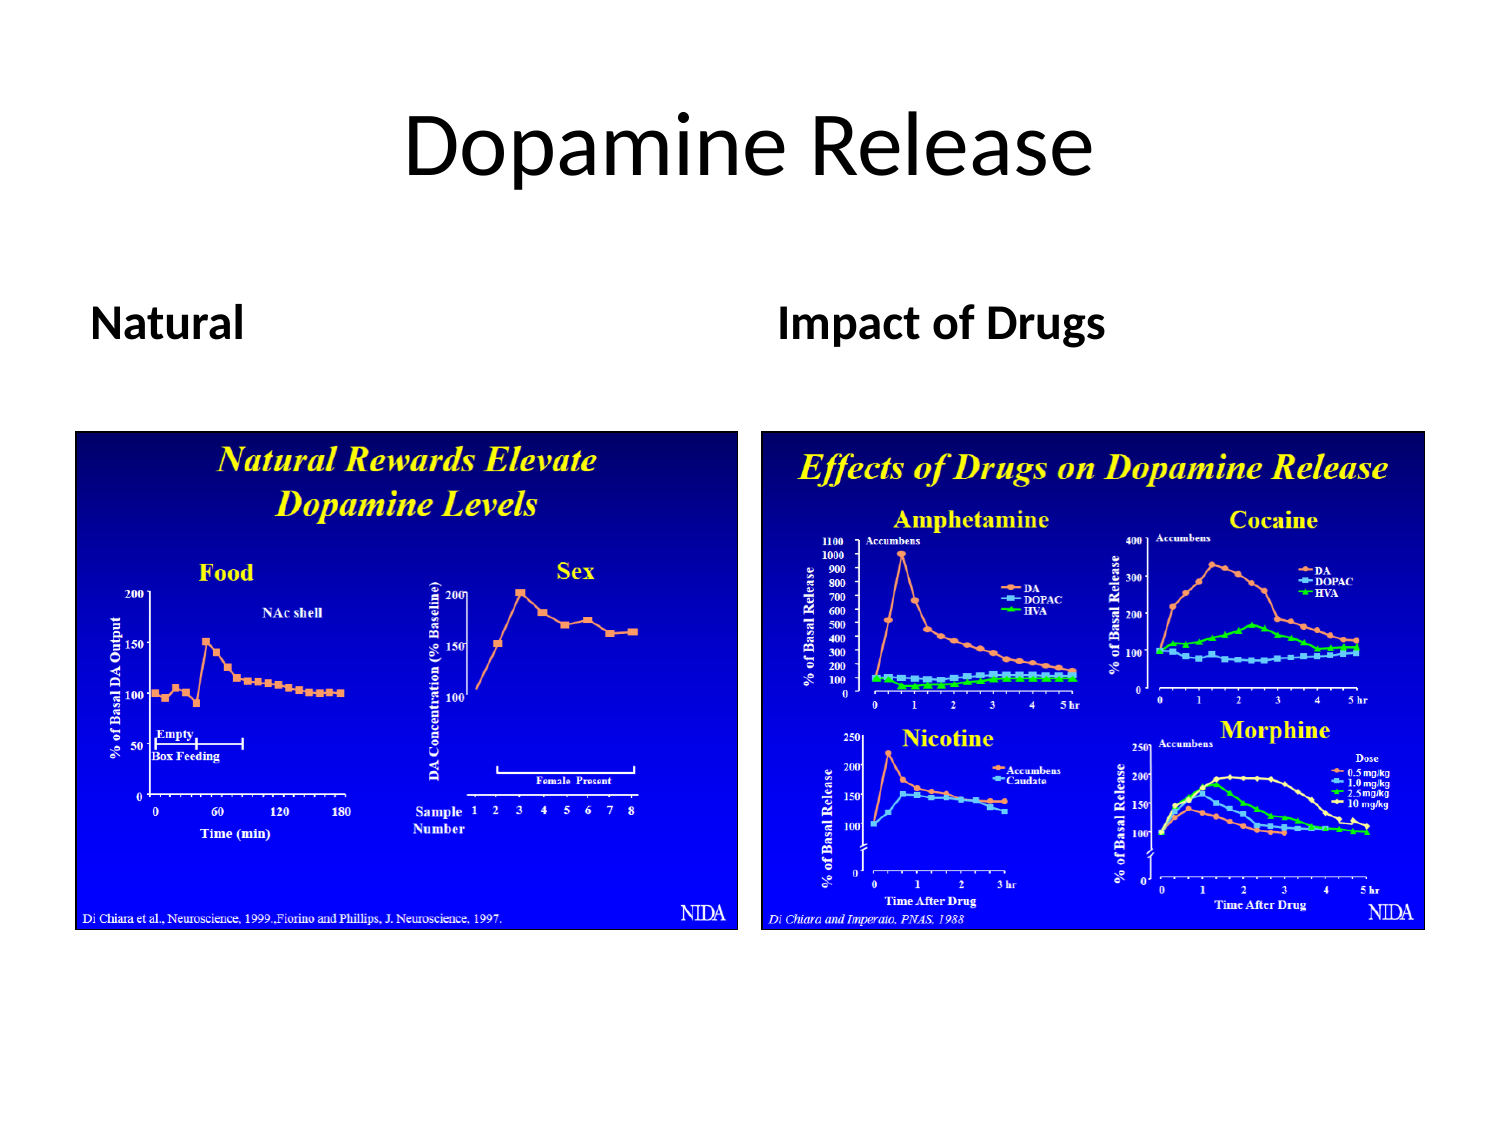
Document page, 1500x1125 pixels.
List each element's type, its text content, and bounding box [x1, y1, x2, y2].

list Impact of Drugs [761, 251, 1425, 357]
title Dopamine Release [75, 45, 1425, 233]
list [74, 431, 738, 930]
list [761, 431, 1426, 931]
list Natural [75, 251, 738, 357]
